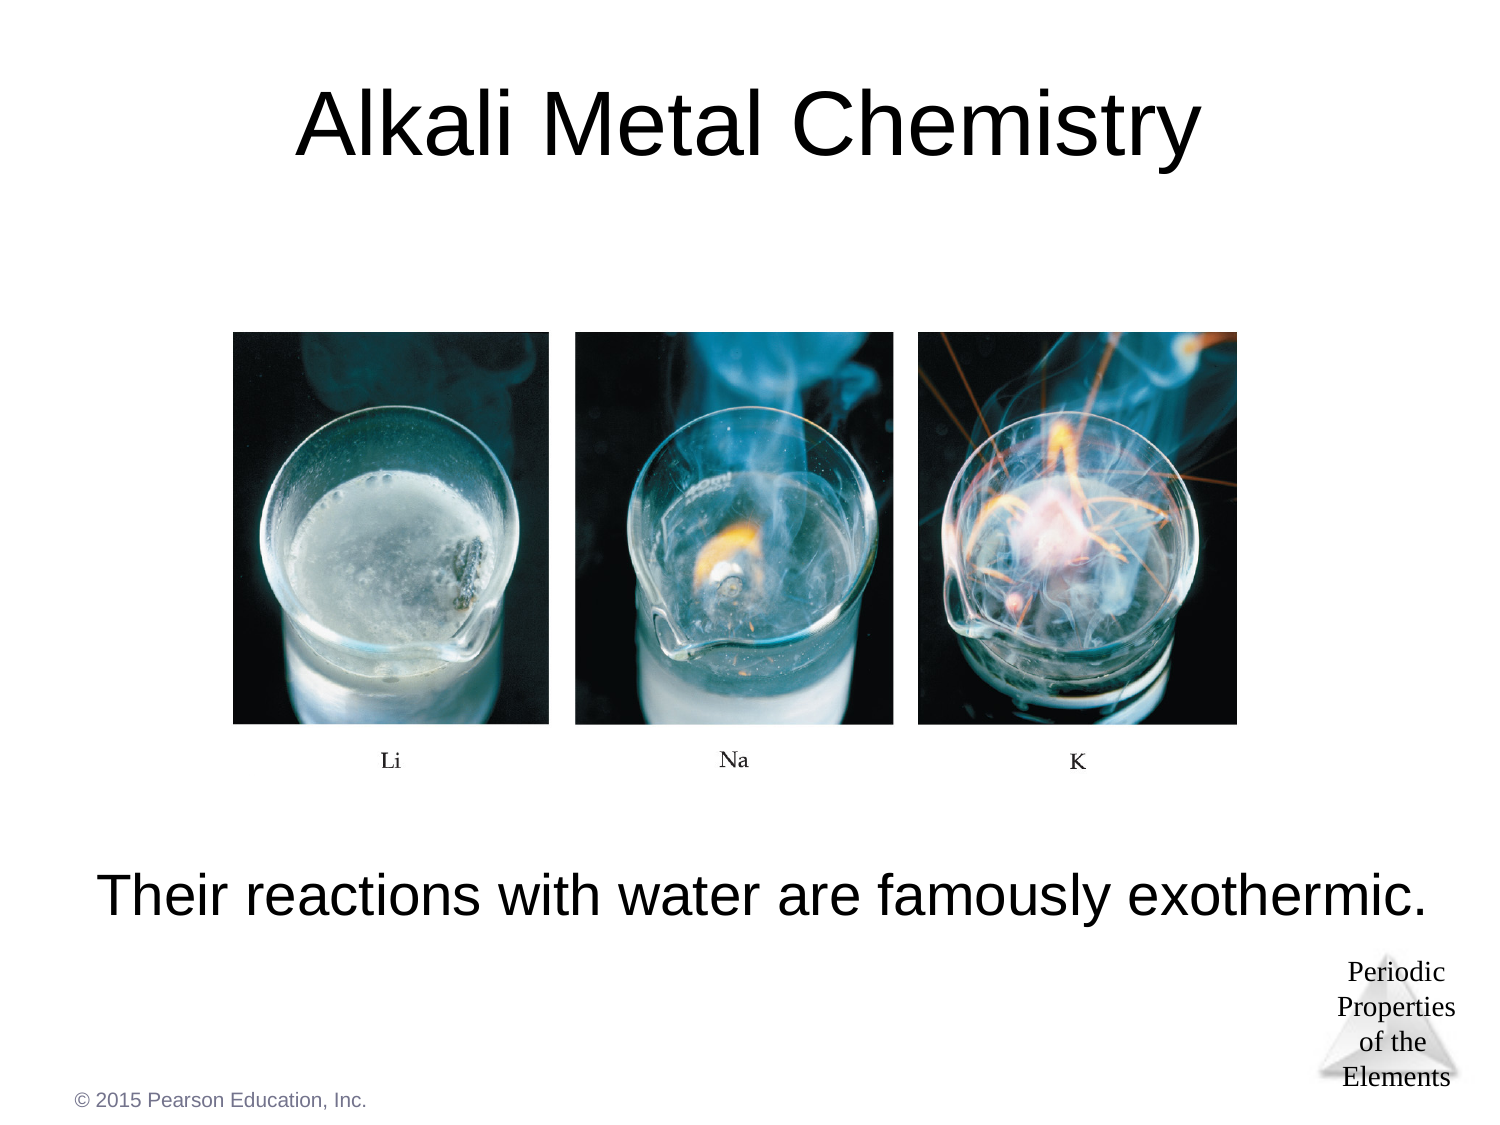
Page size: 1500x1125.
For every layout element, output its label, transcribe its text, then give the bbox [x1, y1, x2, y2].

list Their reactions with water are famously exothermic. [24, 849, 1475, 988]
title Alkali Metal Chemistry [0, 24, 1500, 213]
picture [1275, 899, 1500, 1125]
picture [224, 324, 1244, 776]
